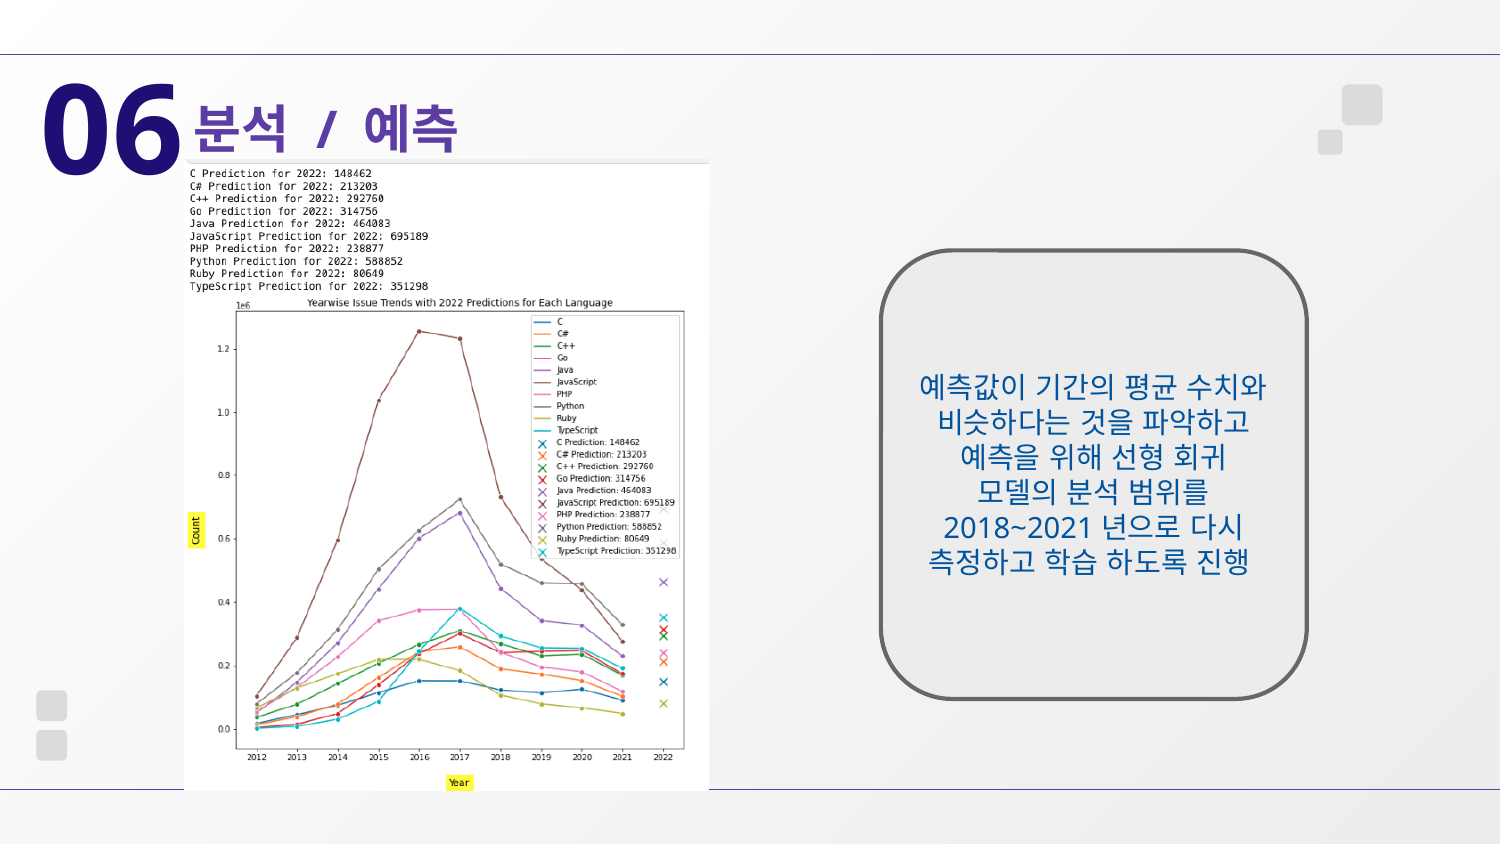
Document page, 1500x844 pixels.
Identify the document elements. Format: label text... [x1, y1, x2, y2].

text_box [1317, 84, 1383, 155]
picture [184, 159, 709, 791]
text_box 분석 / 예측 [178, 49, 776, 175]
text_box 06 [25, 57, 179, 215]
text_box 예측값이 기간의 평균 수치와 비슷하다는 것을 파악하고 예측을 위해 선형 회귀 모델의 분석 범위를 2018~2021년으로 다시 측정하고 학습 하도록 진행 [878, 248, 1309, 702]
